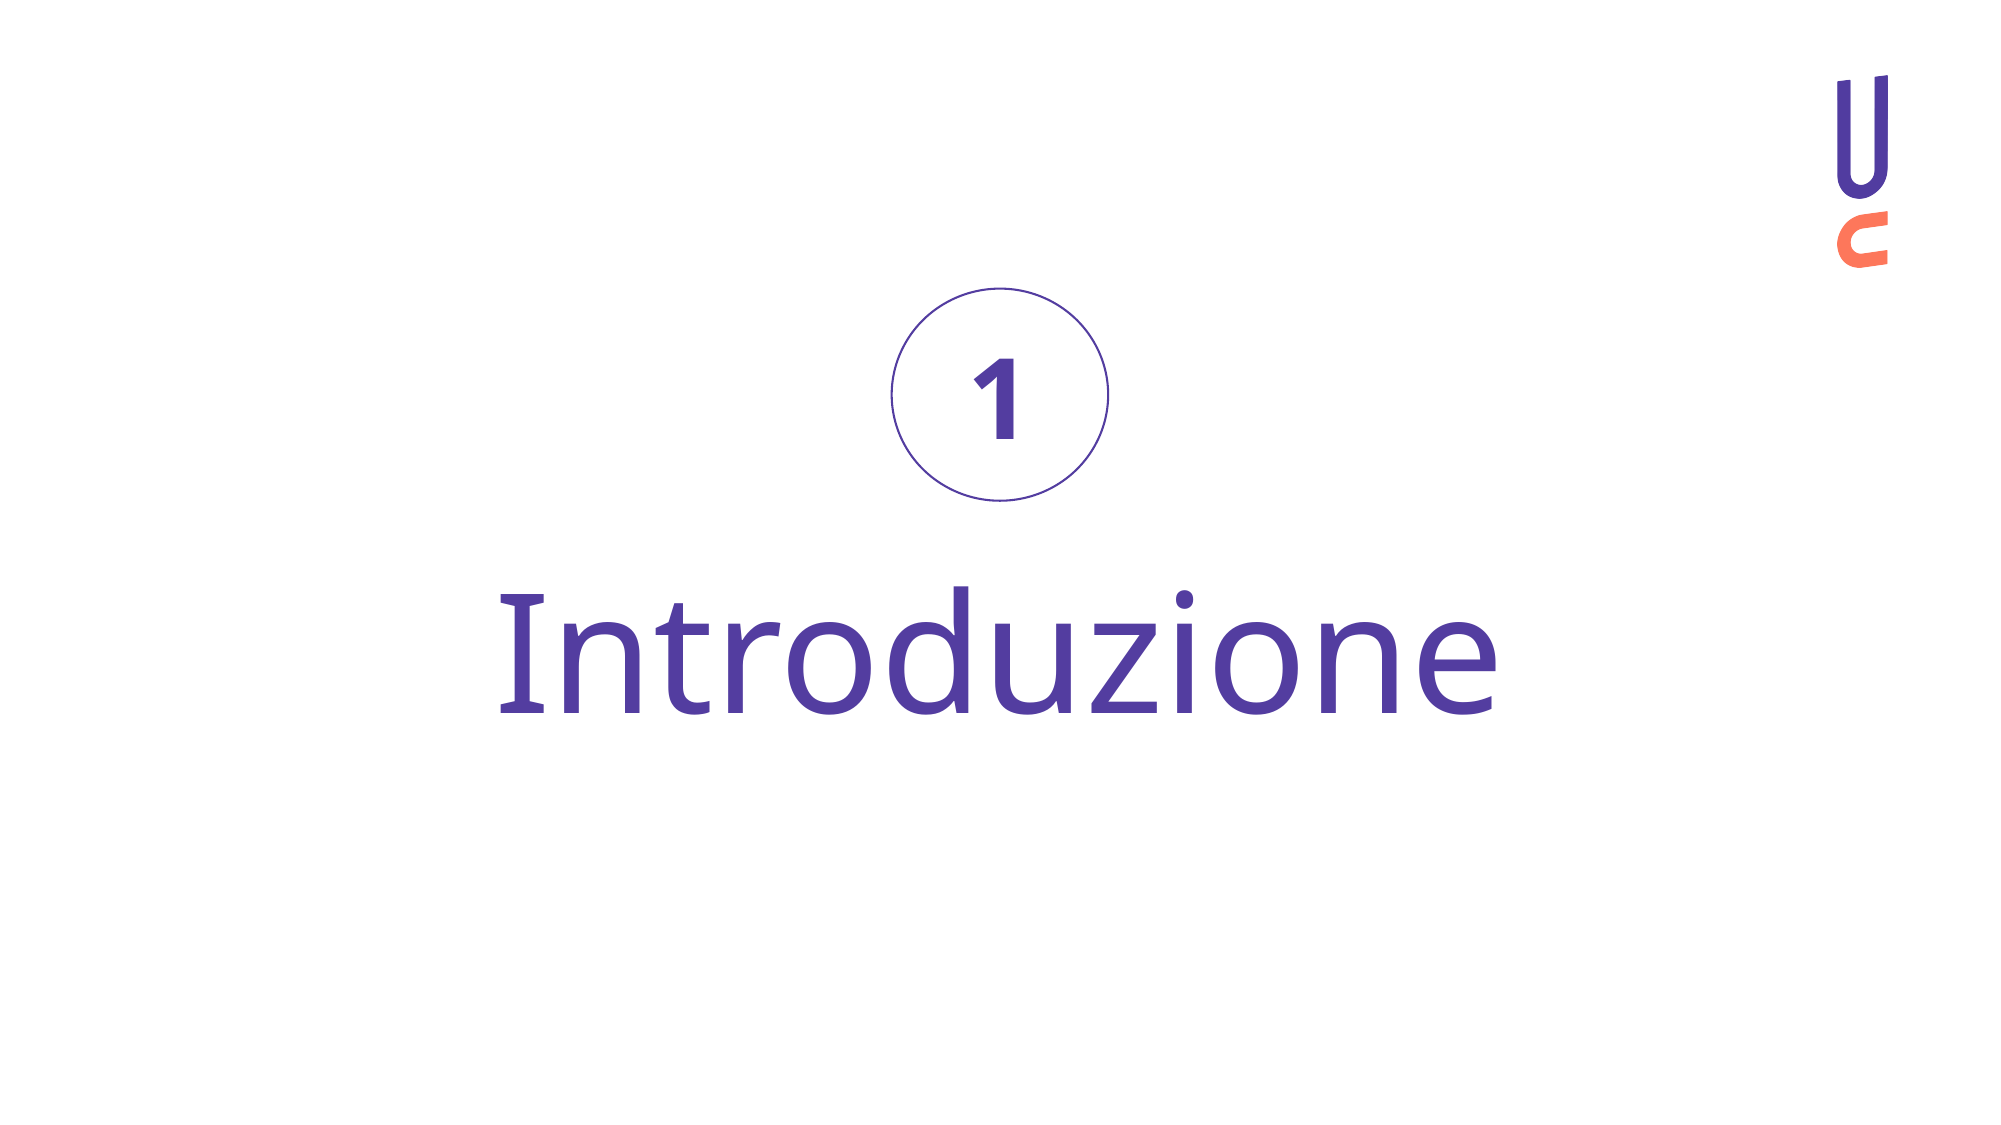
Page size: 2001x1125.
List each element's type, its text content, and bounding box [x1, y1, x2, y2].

text_box Introduzione [469, 562, 1531, 758]
picture [1837, 75, 1888, 268]
text_box 1 [890, 287, 1110, 502]
